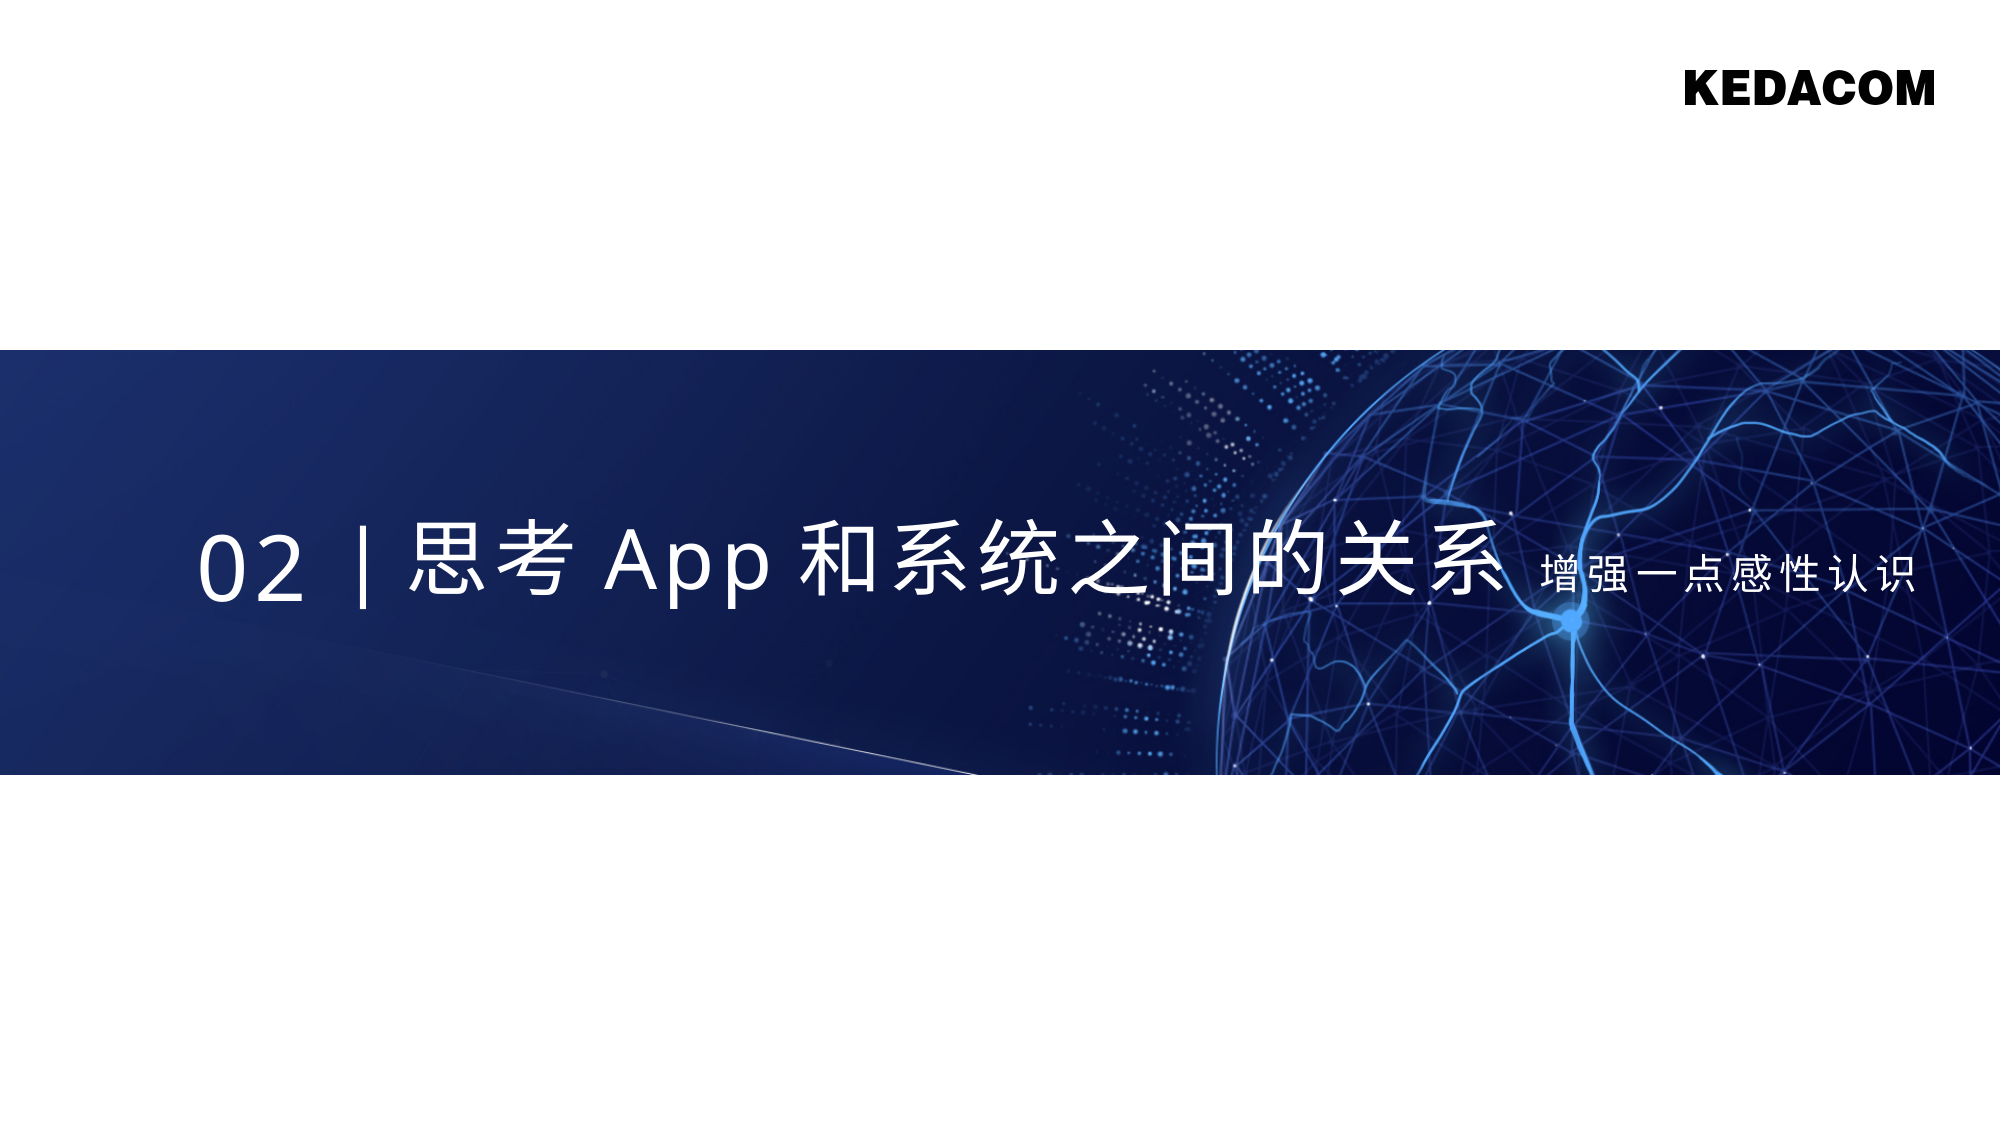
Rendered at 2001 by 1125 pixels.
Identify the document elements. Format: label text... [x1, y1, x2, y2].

list 思考App和系统之间的关系 增强一点感性认识 [390, 481, 1959, 644]
picture [0, 350, 2000, 775]
picture [1685, 70, 1934, 105]
list | [326, 481, 369, 644]
list 02 [115, 491, 323, 654]
